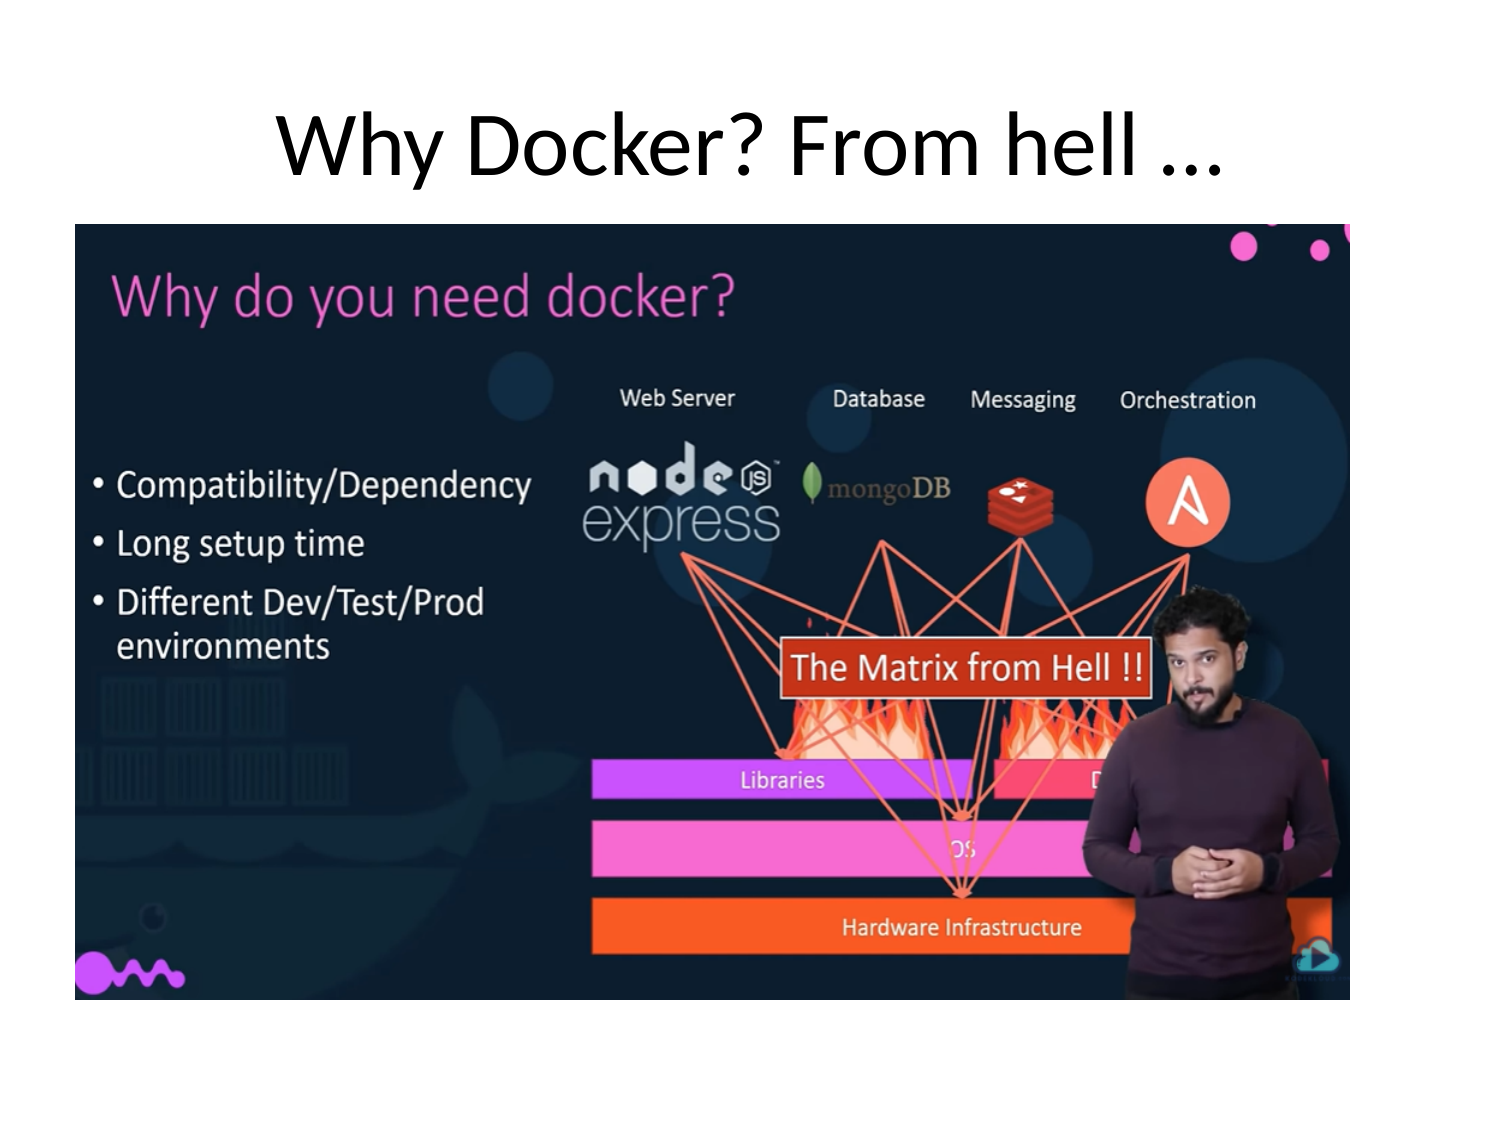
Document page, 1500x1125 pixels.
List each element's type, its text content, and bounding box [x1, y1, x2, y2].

title Why Docker? From hell … [75, 45, 1425, 233]
picture [74, 224, 1351, 1001]
